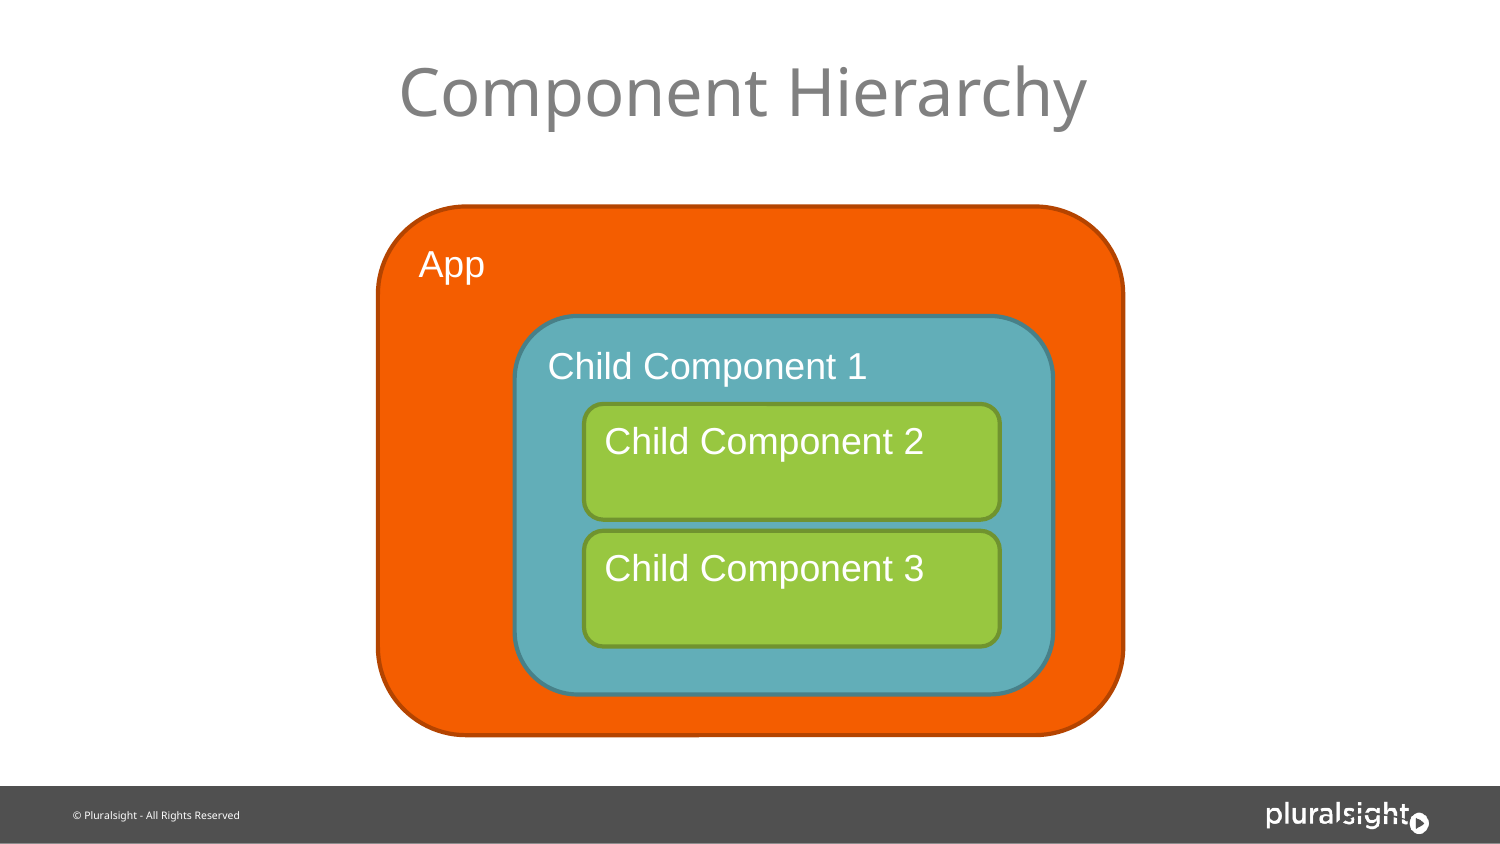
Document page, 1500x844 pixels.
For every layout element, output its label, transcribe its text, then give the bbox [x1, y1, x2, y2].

text_box Child Component 3 [581, 528, 1002, 649]
text_box App [375, 204, 1126, 738]
text_box Child Component 1 [512, 313, 1056, 697]
title Component Hierarchy [74, 40, 1427, 152]
text_box Child Component 2 [581, 401, 1002, 522]
